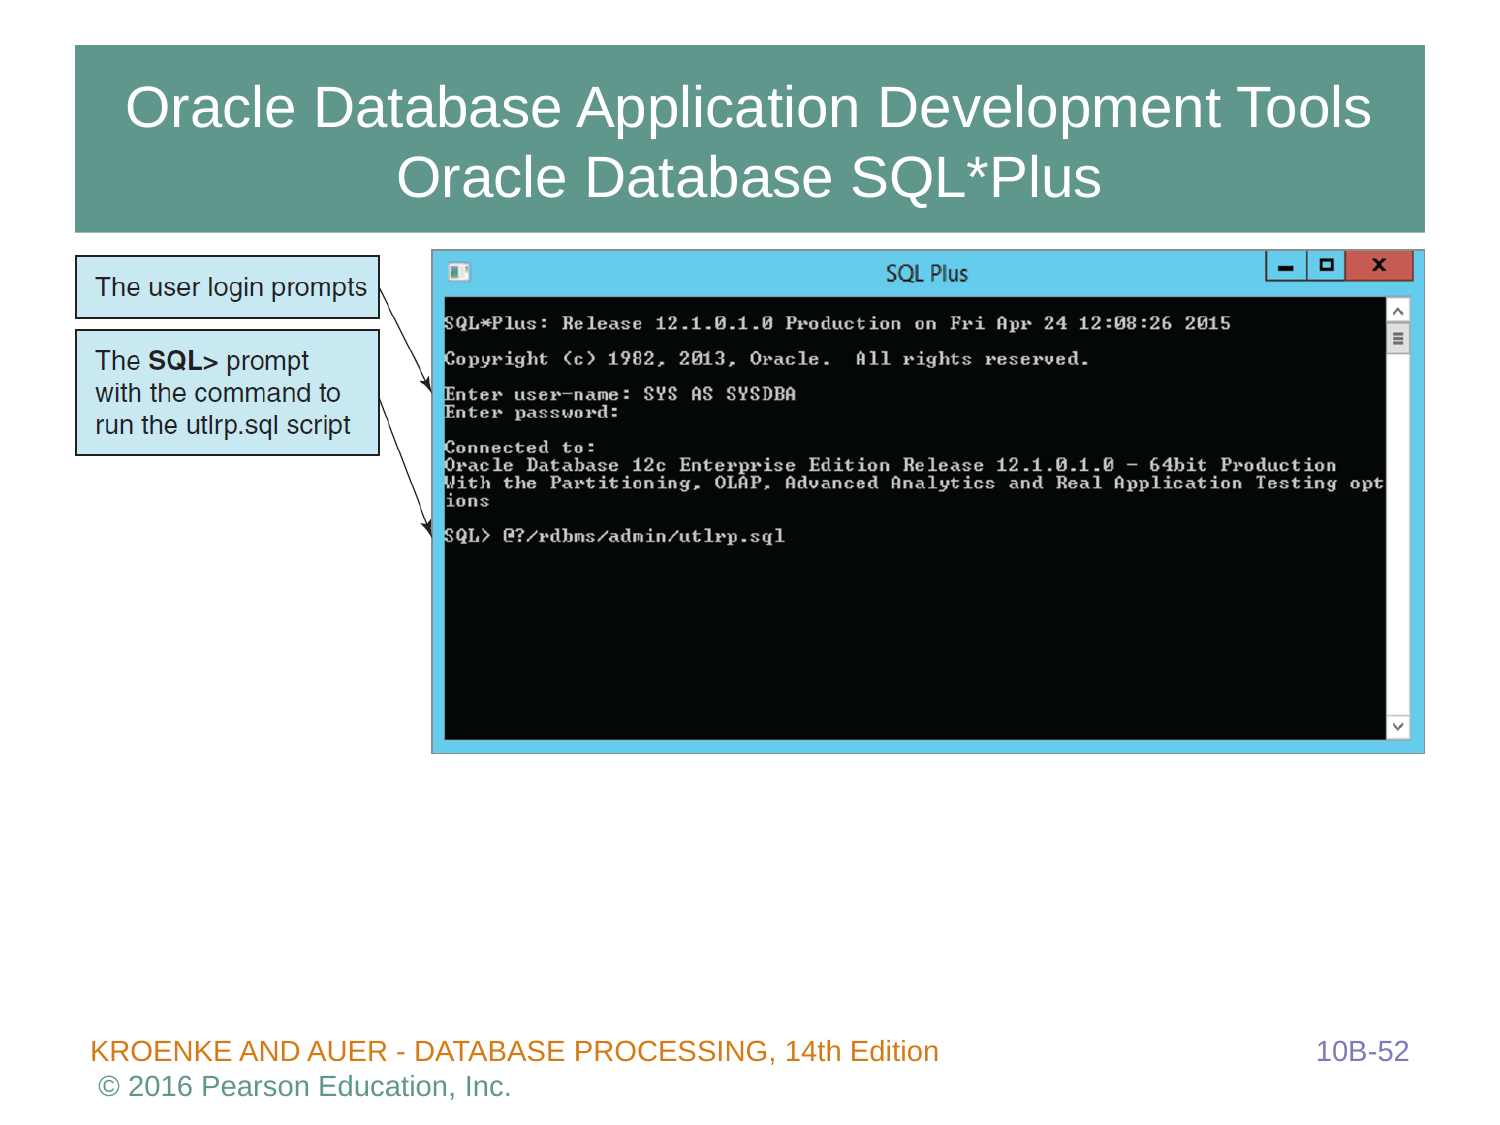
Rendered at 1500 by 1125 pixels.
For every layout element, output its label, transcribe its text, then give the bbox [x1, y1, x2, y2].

picture [74, 249, 1426, 755]
slide_number 10B-52 [1074, 1024, 1426, 1103]
footer KROENKE AND AUER - DATABASE PROCESSING, 14th Edition © 2016 Pearson Education, Inc. [74, 1024, 963, 1104]
title Oracle Database Application Development Tools Oracle Database SQL*Plus [74, 44, 1426, 233]
